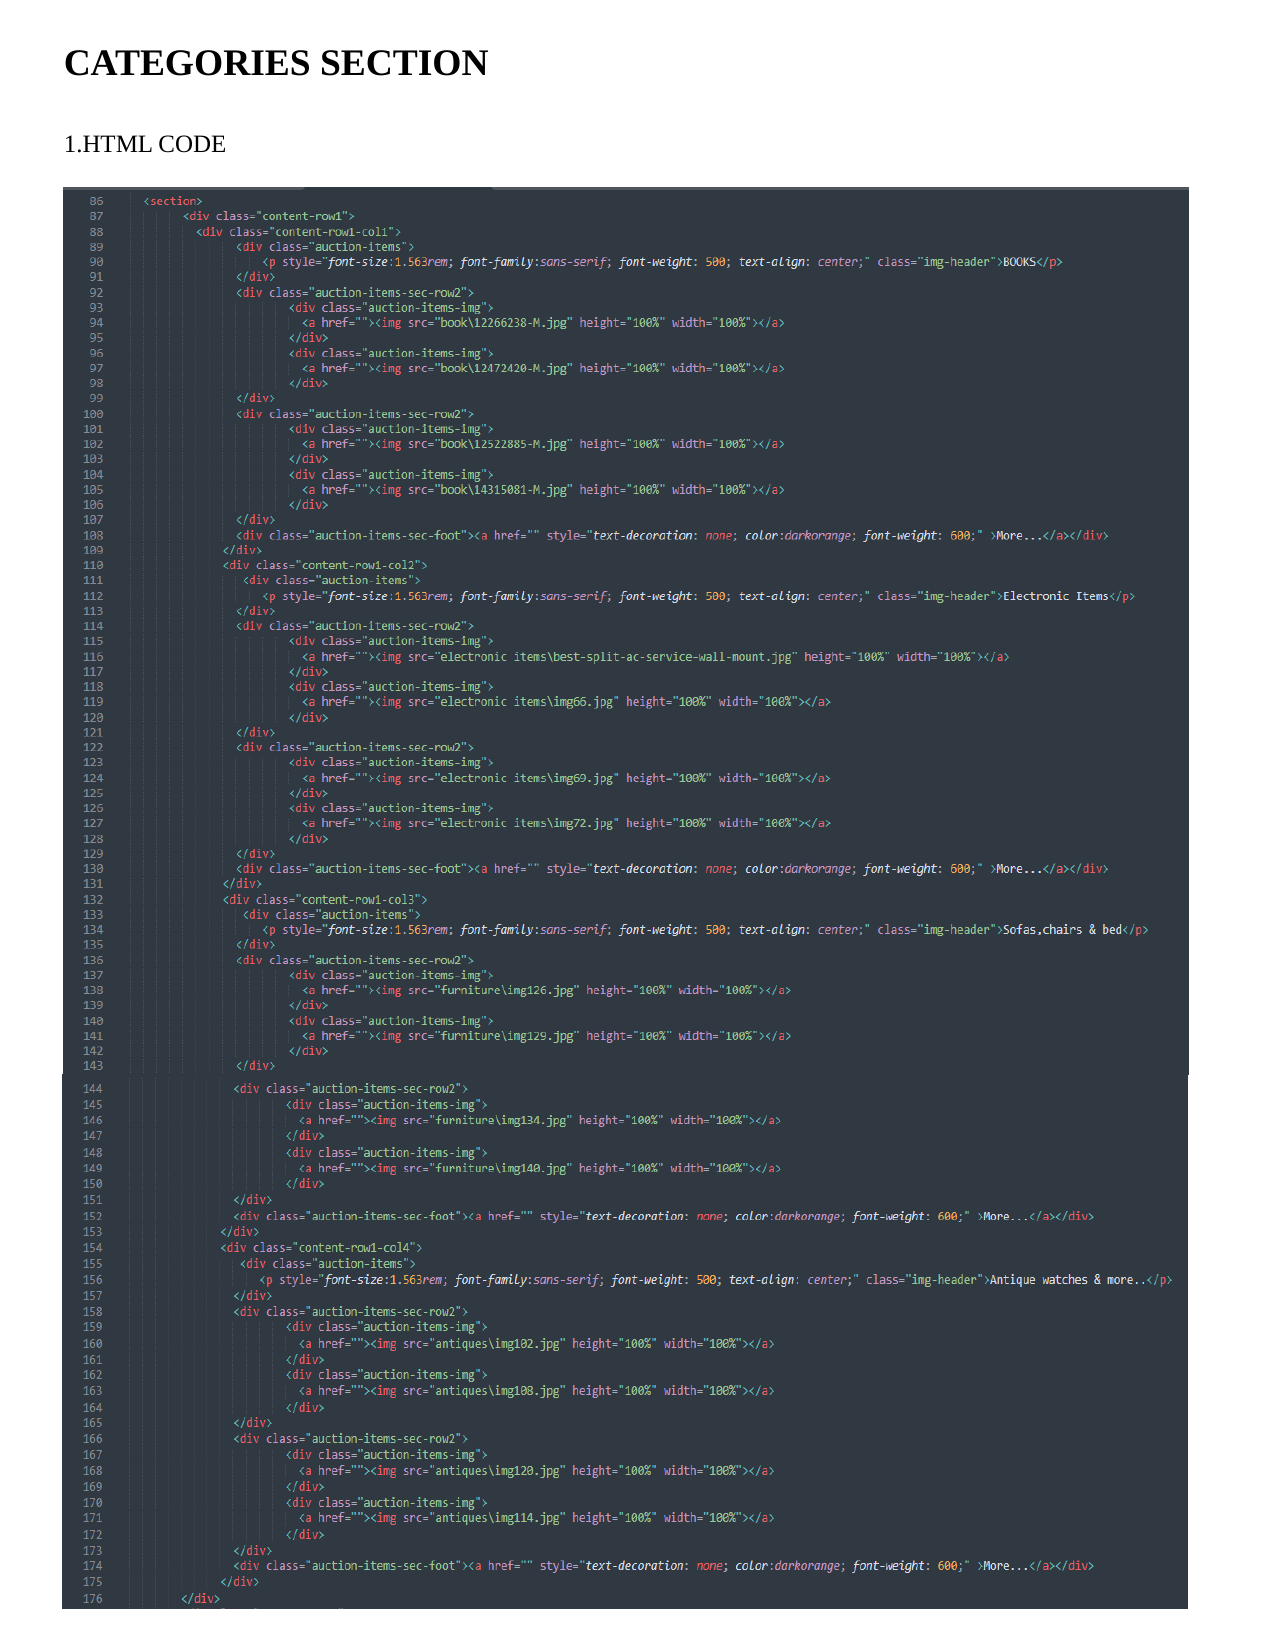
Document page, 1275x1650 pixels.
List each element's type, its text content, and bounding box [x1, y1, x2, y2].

title CATEGORIES SECTION 1.HTML CODE [63, 37, 1212, 159]
picture [62, 187, 1189, 1609]
